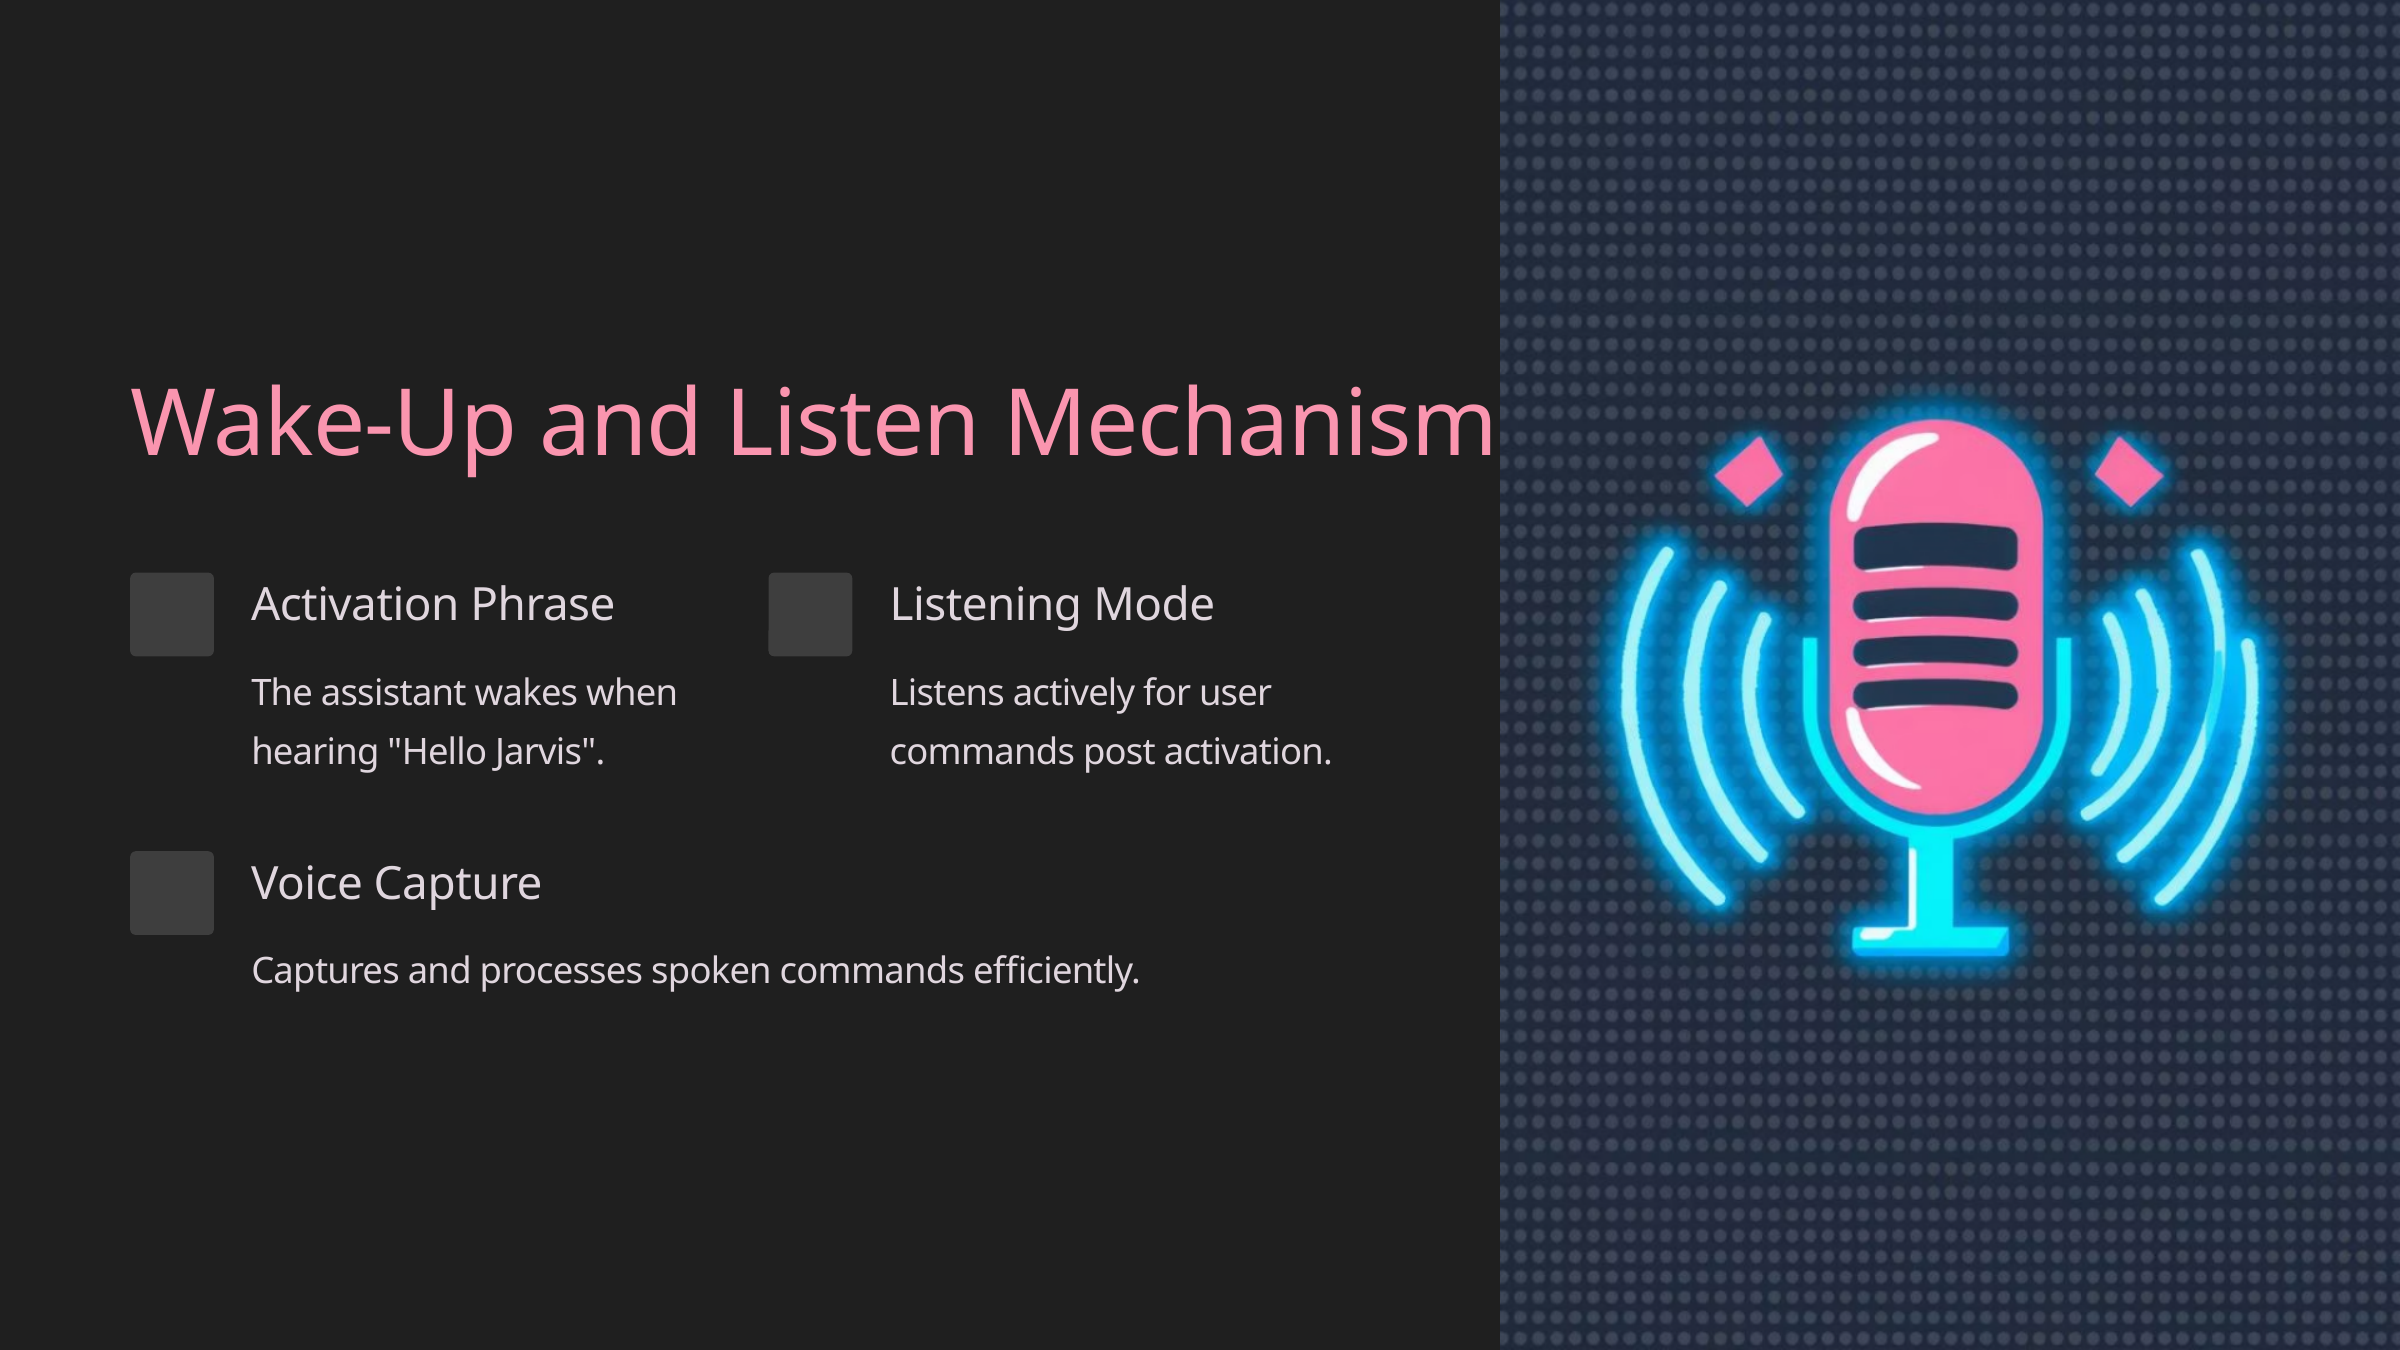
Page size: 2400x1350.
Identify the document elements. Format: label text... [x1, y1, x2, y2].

text_box [130, 851, 214, 935]
text_box Wake-Up and Listen Mechanism [130, 358, 1289, 475]
picture [1499, 0, 2400, 1350]
text_box Captures and processes spoken commands efficiently. [251, 931, 1370, 992]
text_box The assistant wakes when hearing "Hello Jarvis". [251, 653, 732, 773]
text_box Listens actively for user commands post activation. [889, 653, 1370, 773]
text_box [768, 572, 853, 657]
text_box Listening Mode [889, 572, 1355, 631]
text_box [130, 572, 214, 657]
text_box Activation Phrase [251, 572, 717, 631]
text_box Voice Capture [251, 851, 717, 910]
